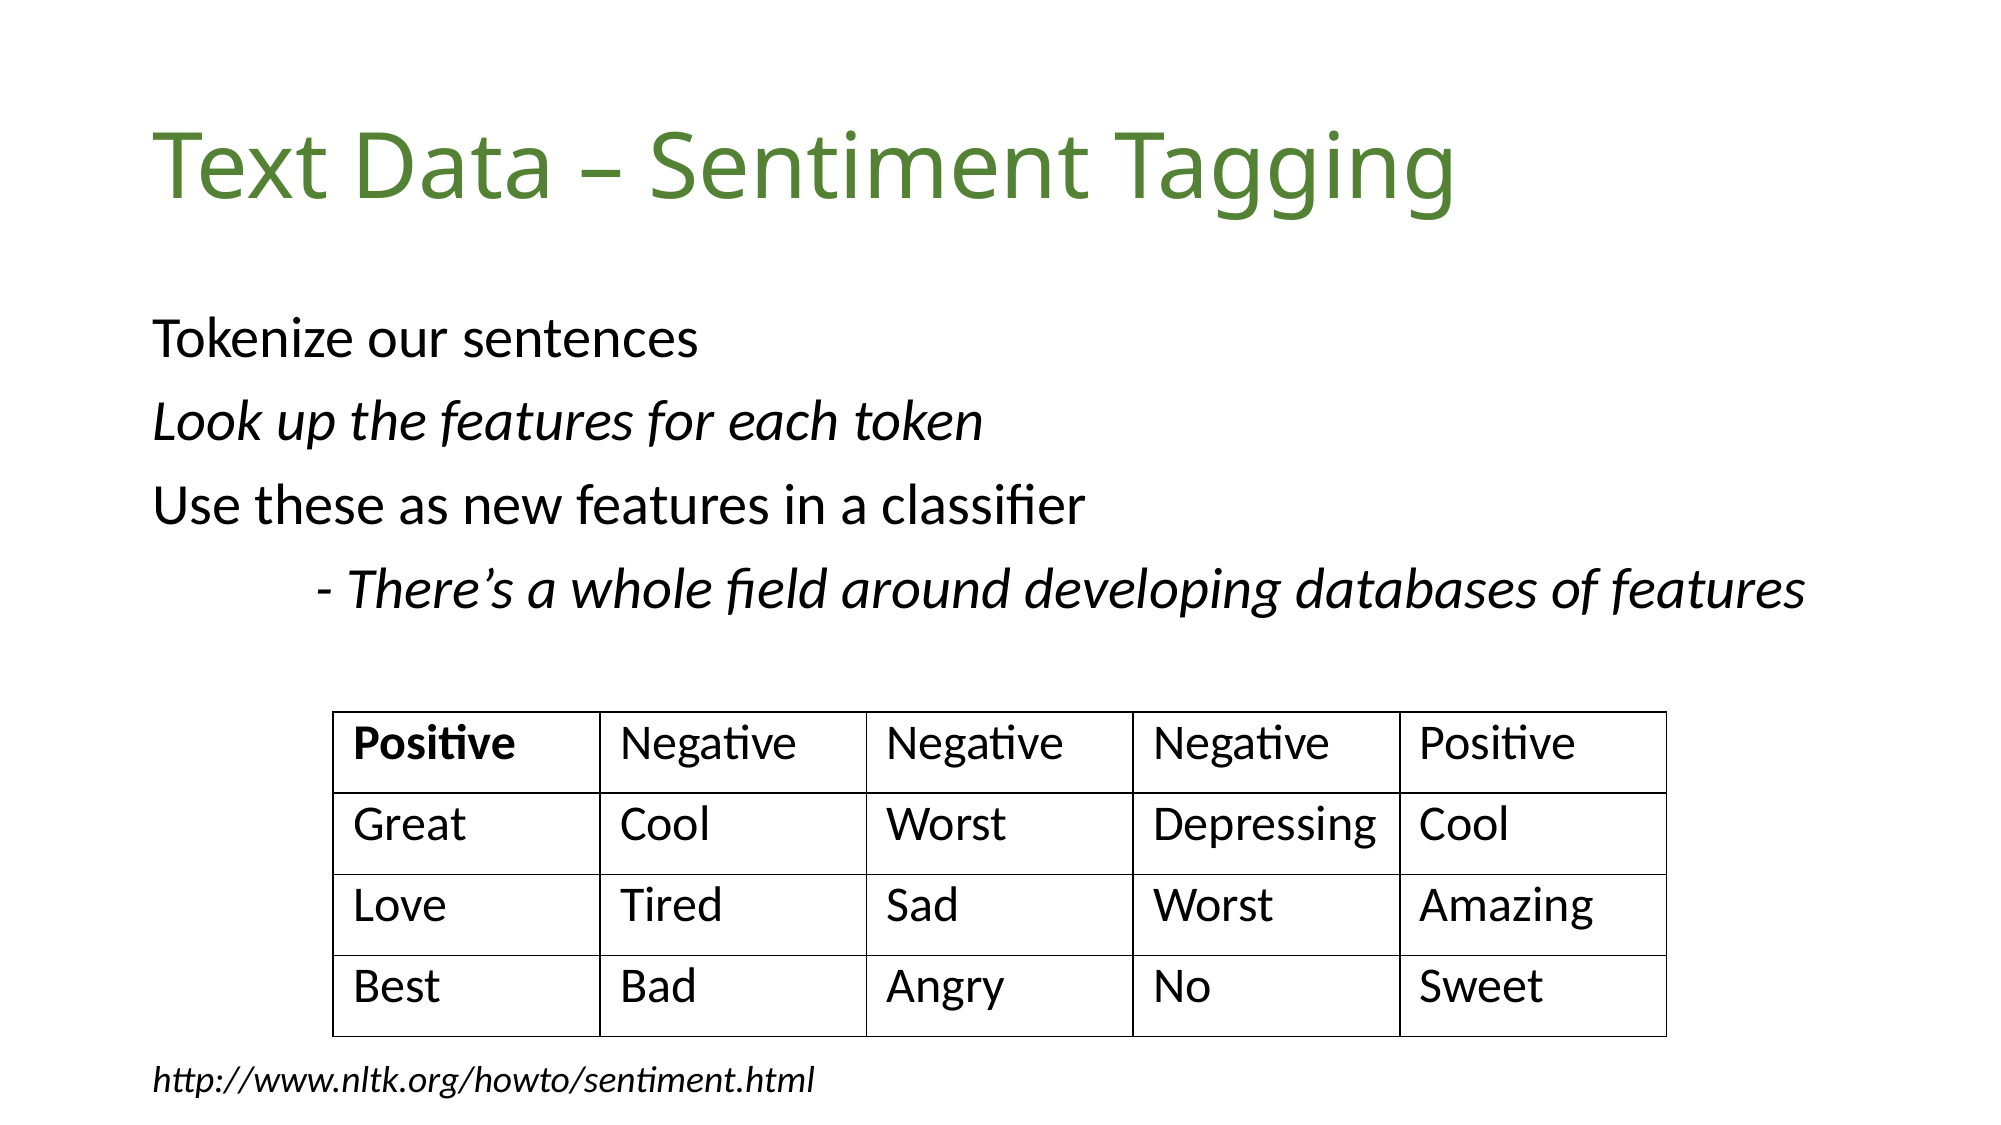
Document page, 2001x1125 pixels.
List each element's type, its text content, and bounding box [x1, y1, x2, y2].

table_cell Worst [1134, 875, 1399, 955]
table_cell Bad [601, 956, 866, 1036]
table_cell No [1134, 956, 1399, 1036]
table_cell Best [334, 956, 599, 1036]
table_cell Sweet [1401, 956, 1666, 1036]
table_header Negative [601, 713, 866, 792]
table_cell Amazing [1401, 875, 1666, 955]
table_cell Sad [867, 875, 1132, 955]
table_cell Depressing [1134, 794, 1399, 874]
title Text Data – Sentiment Tagging [137, 59, 1863, 278]
table_header Negative [1134, 713, 1399, 792]
table_cell Tired [601, 875, 866, 955]
table_cell Cool [601, 794, 866, 874]
list Tokenize our sentences Look up the features for each token Use these as new features in a classifier - There’s a whole field around developing databases of features http://www.nltk.org/howto/sentiment.html [137, 299, 1863, 1125]
table_header Positive [1401, 713, 1666, 792]
table_cell Cool [1401, 794, 1666, 874]
table_header Negative [867, 713, 1132, 792]
table_cell Worst [867, 794, 1132, 874]
table_header Positive [334, 713, 599, 792]
table_cell Angry [867, 956, 1132, 1036]
table_cell Love [334, 875, 599, 955]
table_cell Great [334, 794, 599, 874]
